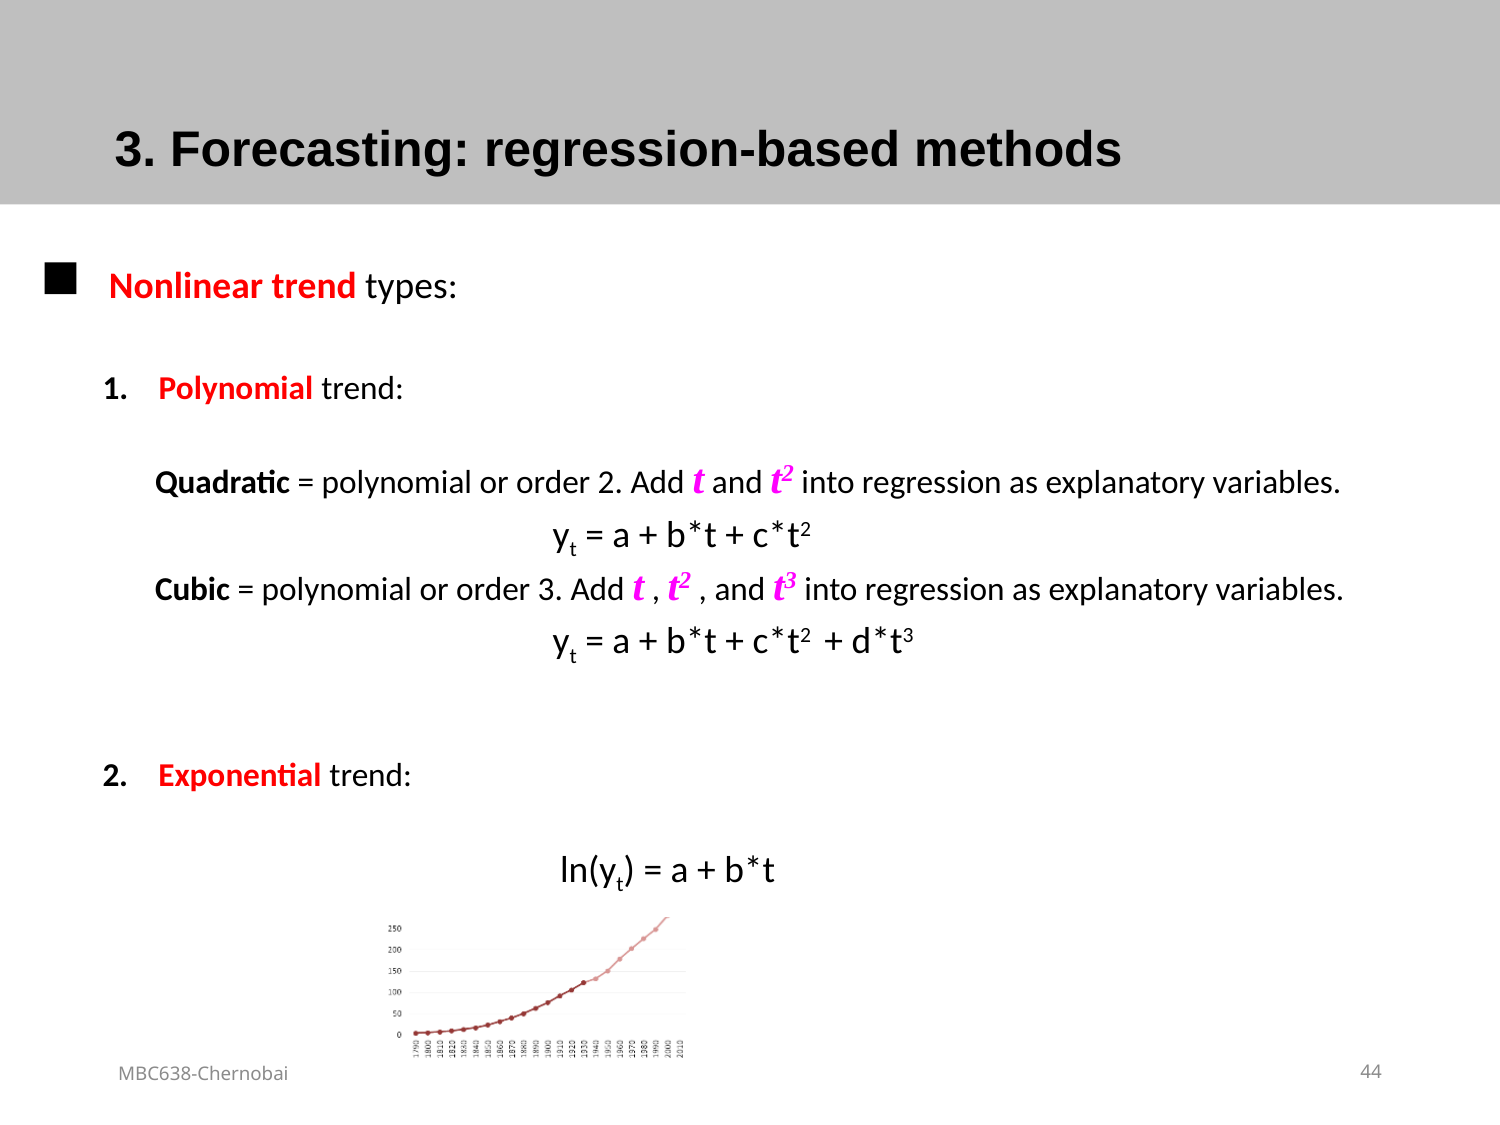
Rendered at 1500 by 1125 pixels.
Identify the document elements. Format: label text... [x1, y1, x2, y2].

slide_number 44 [1059, 1042, 1397, 1103]
picture [387, 916, 689, 1060]
list Nonlinear trend types: Polynomial trend: Quadratic = polynomial or order 2. Add t and t2 into regression as explanatory variables. yt = a + b*t + c*t2 Cubic = polynomial or order 3. Add t , t2 , and t3 into regression as explanatory variables. yt = a + b*t + c*t2 + d*t3 2. Exponential trend: ln(yt) = a + b*t [31, 258, 1397, 1075]
text_box [0, 0, 1500, 205]
title 3. Forecasting: regression-based methods [99, 41, 1394, 259]
slide_number MBC638-Chernobai [103, 1042, 441, 1103]
